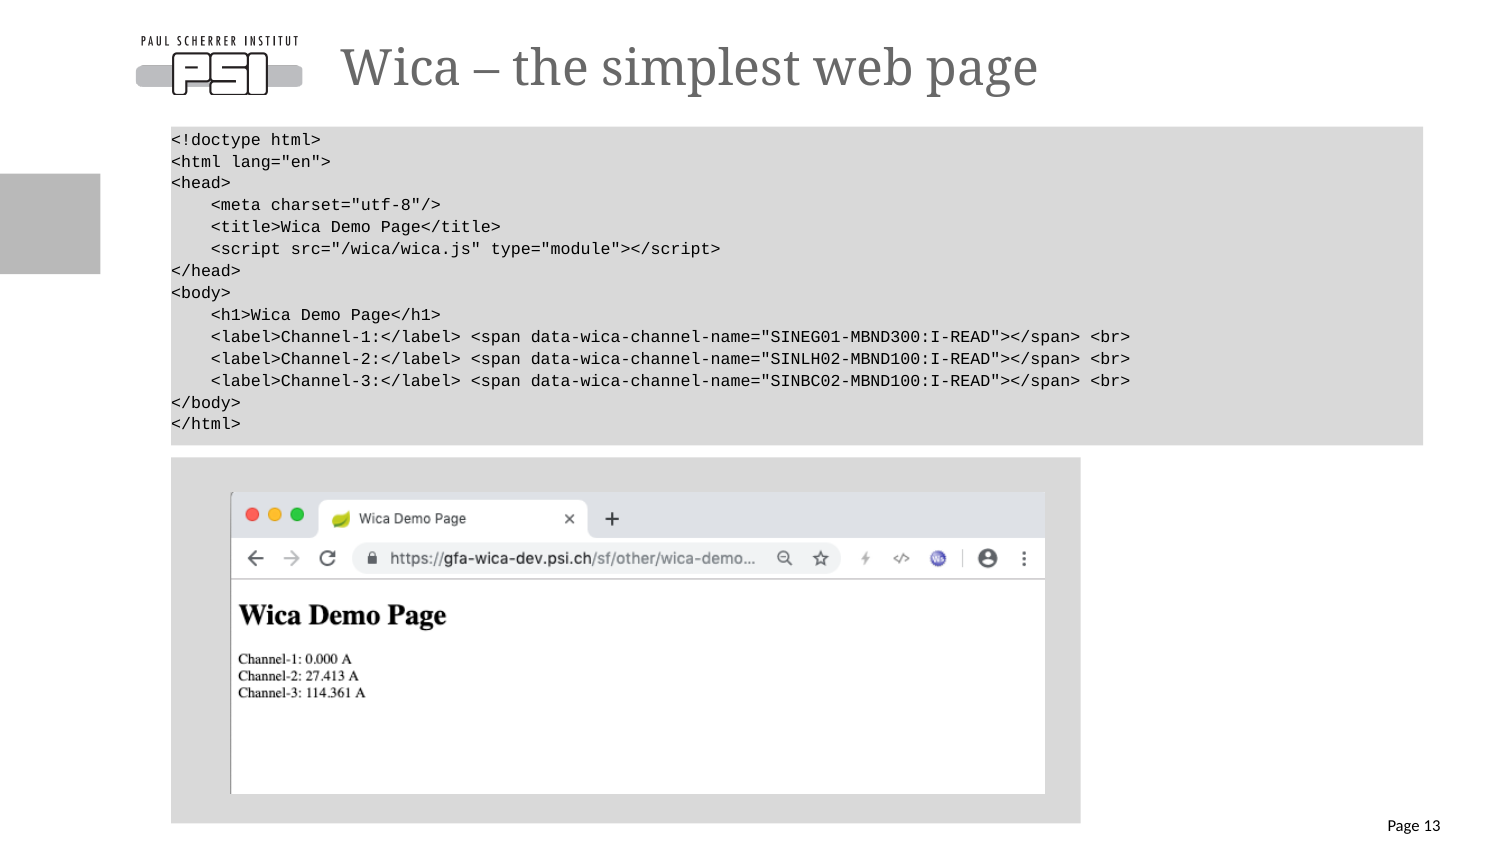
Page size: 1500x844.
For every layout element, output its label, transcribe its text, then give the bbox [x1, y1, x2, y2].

text_box [171, 457, 1081, 824]
text_box <!doctype html> <html lang="en"> <head> <meta charset="utf-8"/> <title>Wica Demo Page</title> <script src="/wica/wica.js" type="module"></script> </head> <body> <h1>Wica Demo Page</h1> <label>Channel-1:</label> <span data-wica-channel-name="SINEG01-MBND300:I-READ"></span> <br> <label>Channel-2:</label> <span data-wica-channel-name="SINLH02-MBND100:I-READ"></span> <br> <label>Channel-3:</label> <span data-wica-channel-name="SINBC02-MBND100:I-READ"></span> <br> </body> </html> [171, 126, 1424, 446]
picture [229, 492, 1045, 795]
slide_number Page 13 [1346, 814, 1441, 840]
title Wica – the simplest web page [340, 35, 1442, 98]
